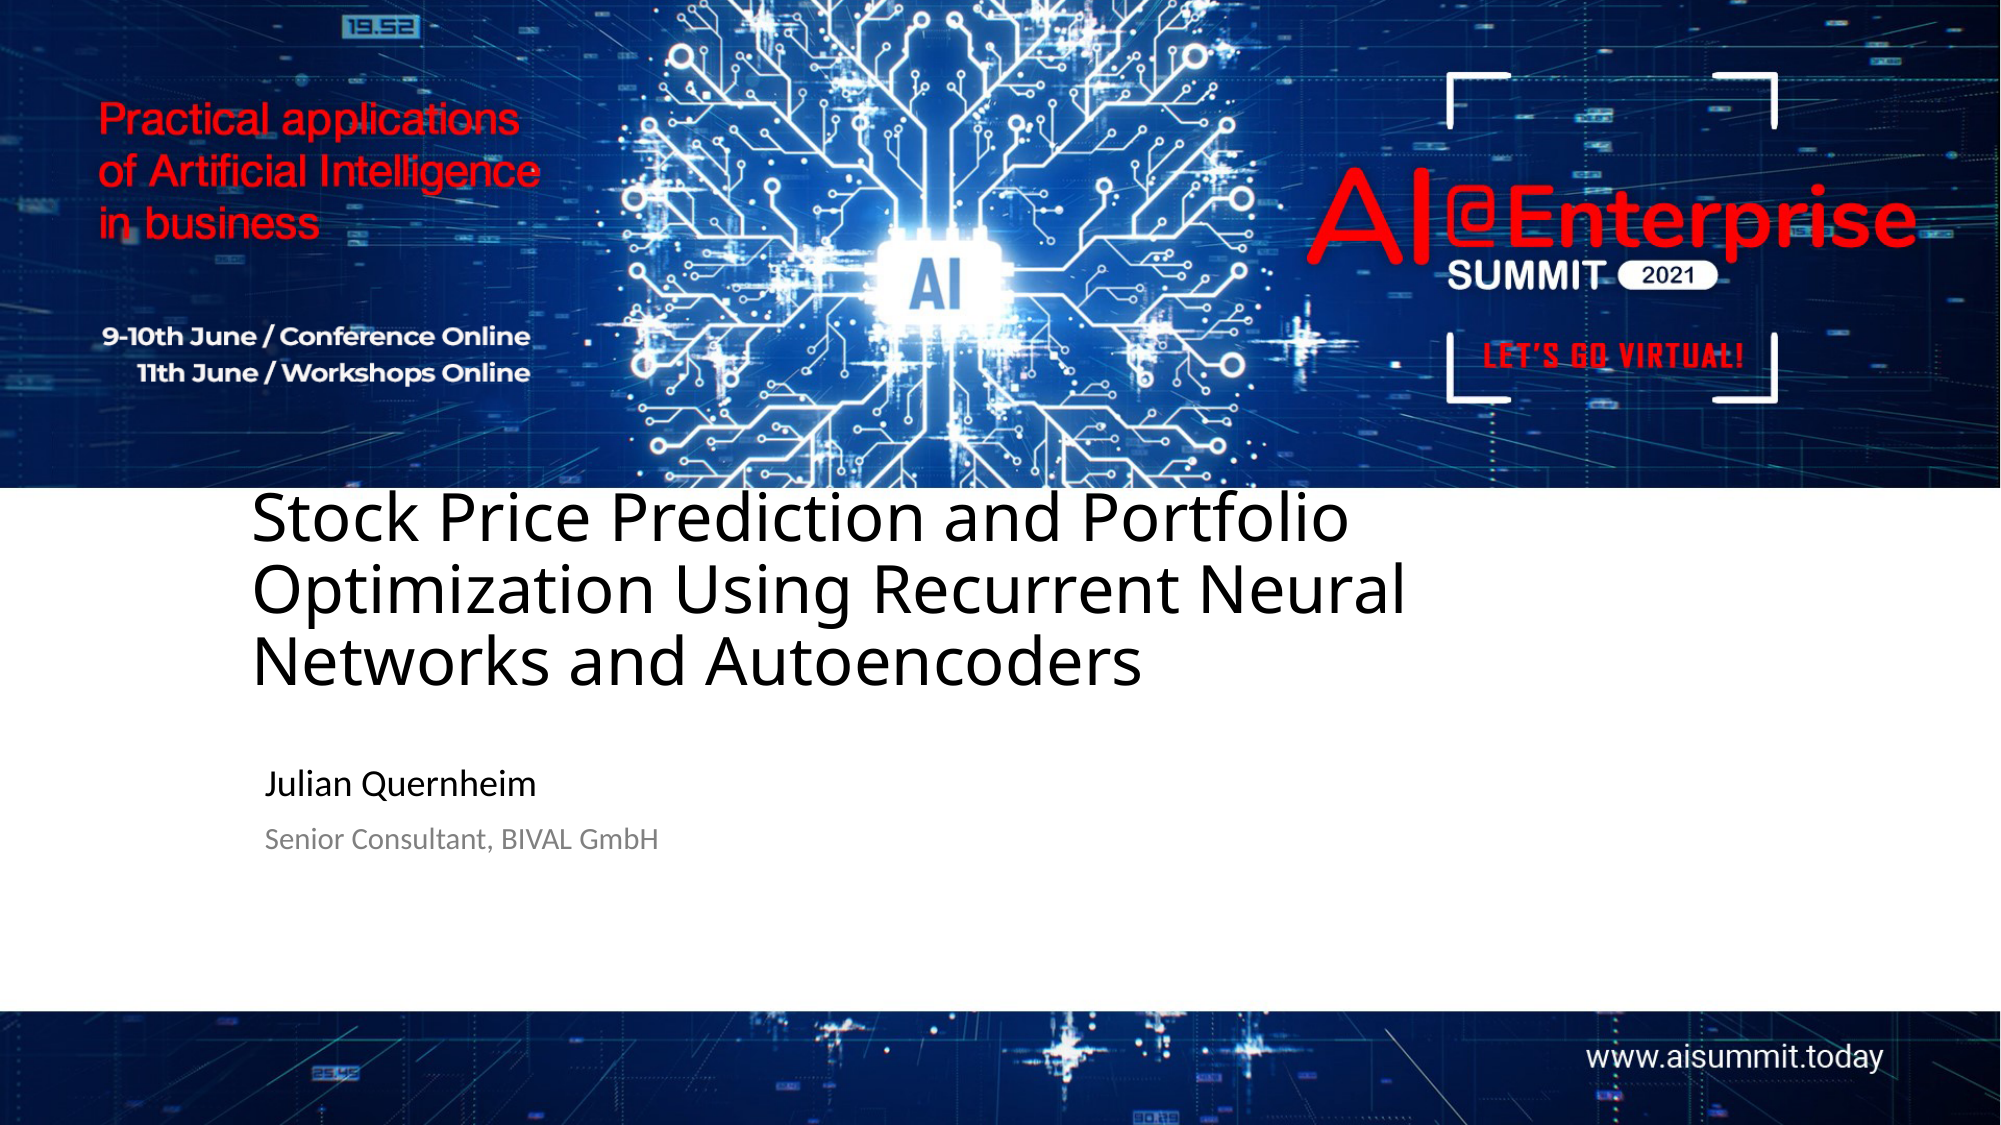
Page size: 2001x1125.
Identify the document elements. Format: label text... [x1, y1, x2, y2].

subtitle Julian Quernheim Senior Consultant, BIVAL GmbH [249, 756, 1750, 865]
title Stock Price Prediction and Portfolio Optimization Using Recurrent Neural Networks and Autoencoders [236, 533, 1737, 708]
picture [0, 0, 2001, 1125]
